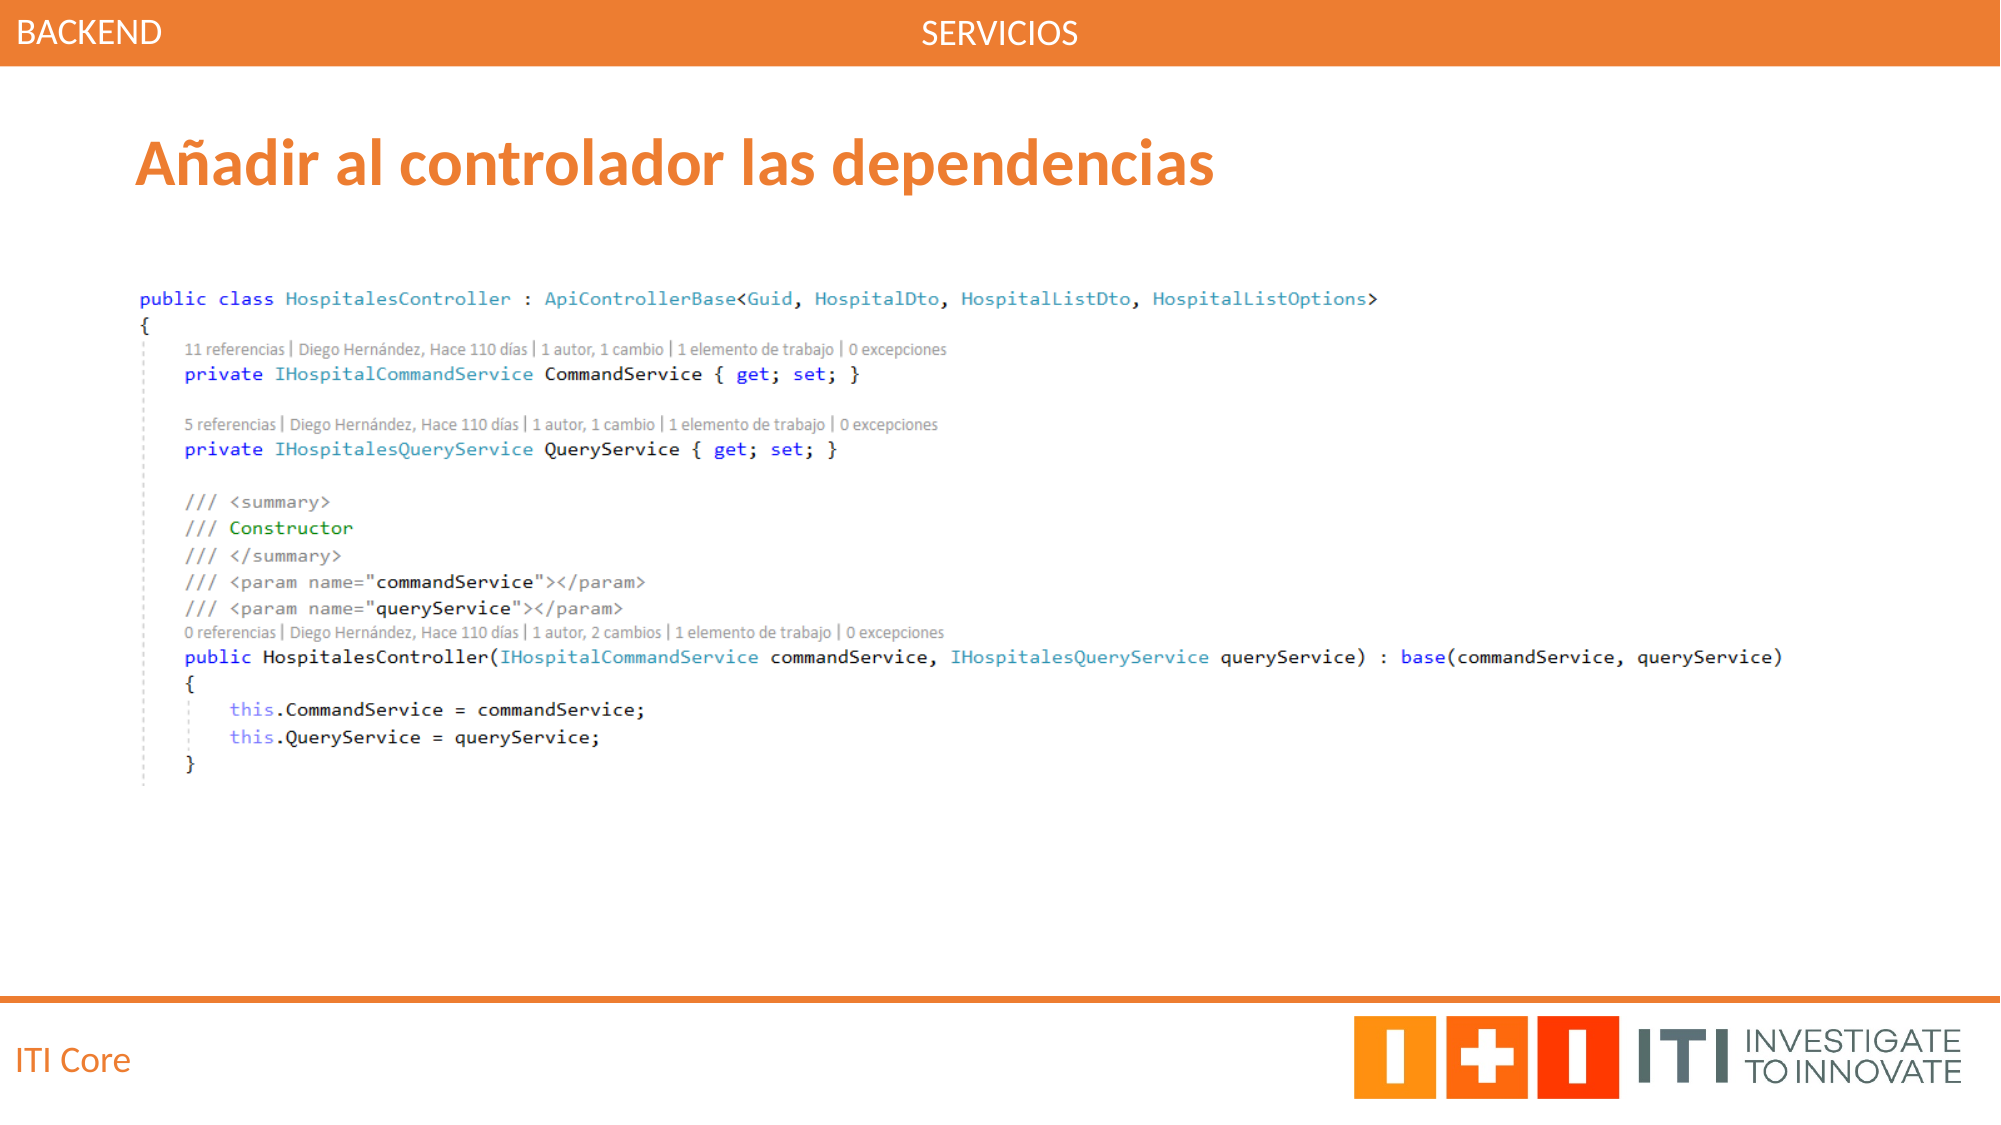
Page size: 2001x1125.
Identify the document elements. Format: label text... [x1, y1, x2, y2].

text_box SERVICIOS [0, 0, 2000, 67]
text_box Añadir al controlador las dependencias [102, 110, 1250, 206]
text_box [0, 992, 2000, 1124]
text_box BACKEND [1, 0, 178, 60]
picture [137, 290, 1790, 786]
